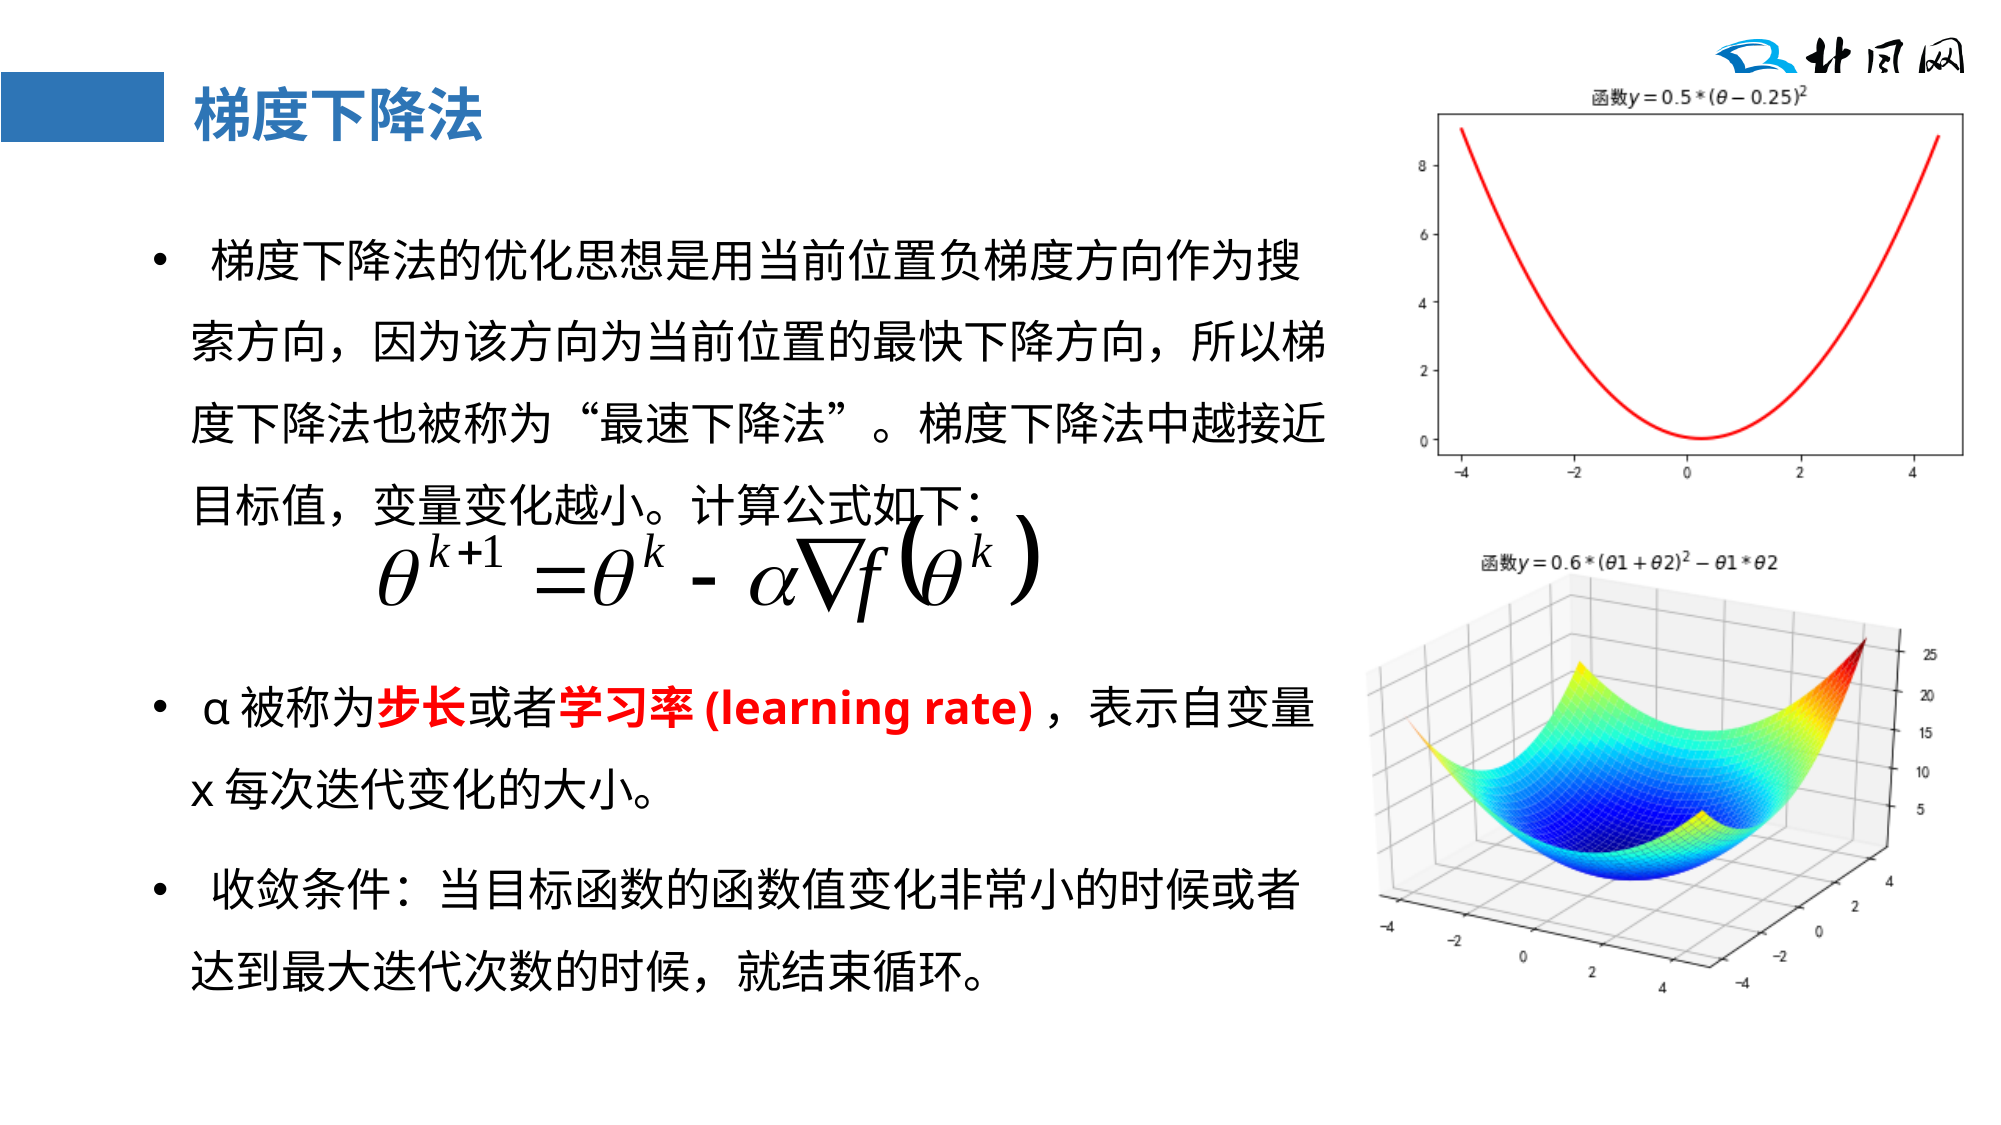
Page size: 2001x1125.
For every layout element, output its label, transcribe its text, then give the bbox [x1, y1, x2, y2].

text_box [365, 515, 1041, 640]
picture [1408, 27, 1978, 489]
list 梯度下降法的优化思想是用当前位置负梯度方向作为搜索方向，因为该方向为当前位置的最快下降方向，所以梯度下降法也被称为“最速下降法”。梯度下降法中越接近目标值，变量变化越小。计算公式如下： α被称为步长或者学习率(learning rate)，表示自变量x每次迭代变化的大小。 收敛条件：当目标函数的函数值变化非常小的时候或者达到最大迭代次数的时候，就结束循环。 [137, 196, 1353, 1014]
picture [1352, 538, 1953, 1002]
title 梯度下降法 [178, 27, 1904, 208]
